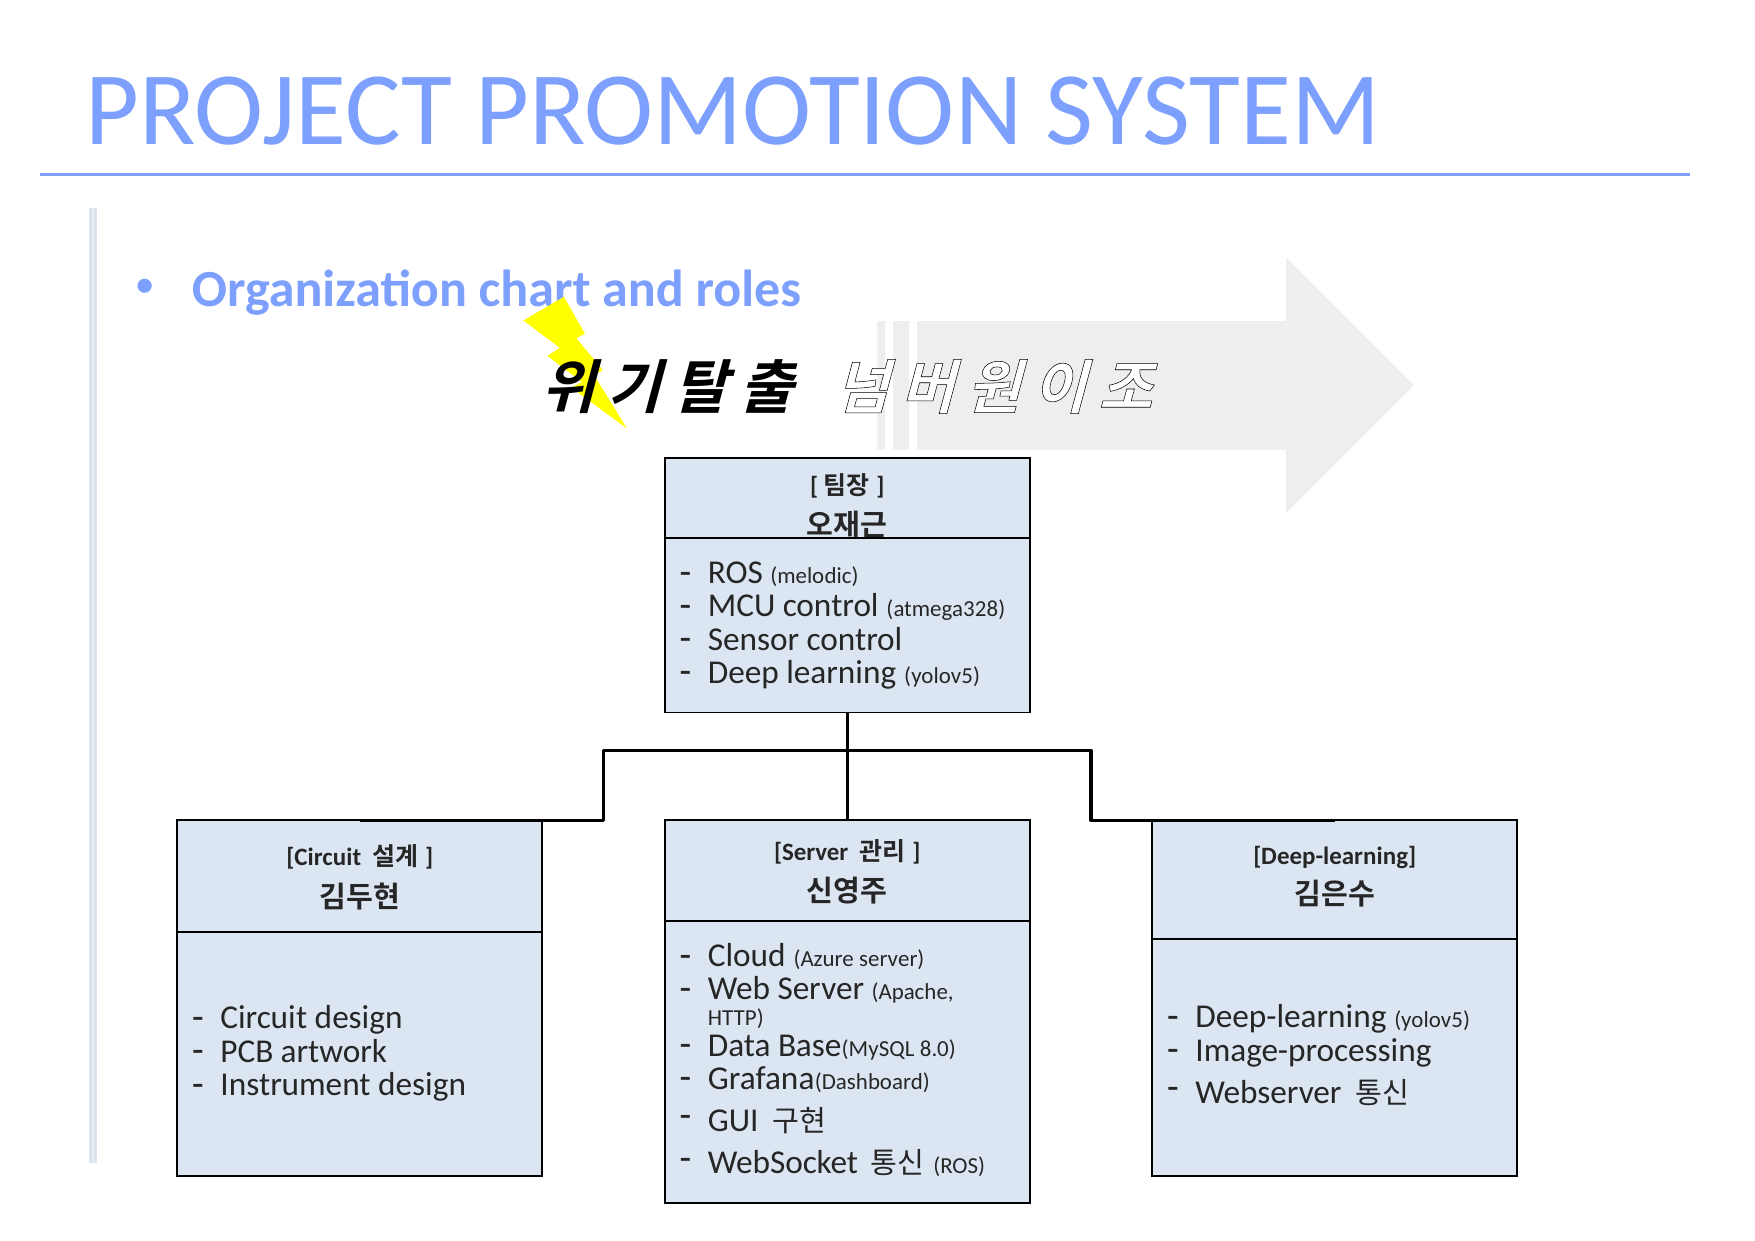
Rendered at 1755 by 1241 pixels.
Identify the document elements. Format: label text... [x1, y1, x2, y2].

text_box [359, 750, 848, 821]
table_header [Server 관리] 신영주 [666, 829, 1029, 920]
table_header [Circuit 설계] 김두현 [178, 821, 541, 931]
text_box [848, 750, 1335, 821]
table_cell Deep-learning (yolov5) Image-processing Webserver 통신 [1153, 940, 1516, 1175]
table_cell Circuit design PCB artwork Instrument design [178, 933, 541, 1175]
text_box PROJECT PROMOTION SYSTEM [70, 32, 1397, 173]
table_header [Deep-learning] 김은수 [1153, 821, 1516, 938]
table_header [팀장] 오재근 [666, 522, 1029, 537]
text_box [496, 257, 1414, 514]
table_cell ROS (melodic) MCU control (atmega328) Sensor control Deep learning (yolov5) [666, 539, 1029, 712]
text_box Organization chart and roles [120, 216, 817, 325]
table_cell Cloud (Azure server) Web Server (Apache, HTTP) Data Base(MySQL 8.0) Grafana(Dashboard) GUI 구현 WebSocket 통신(ROS) [666, 922, 1029, 1202]
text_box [89, 207, 98, 1164]
